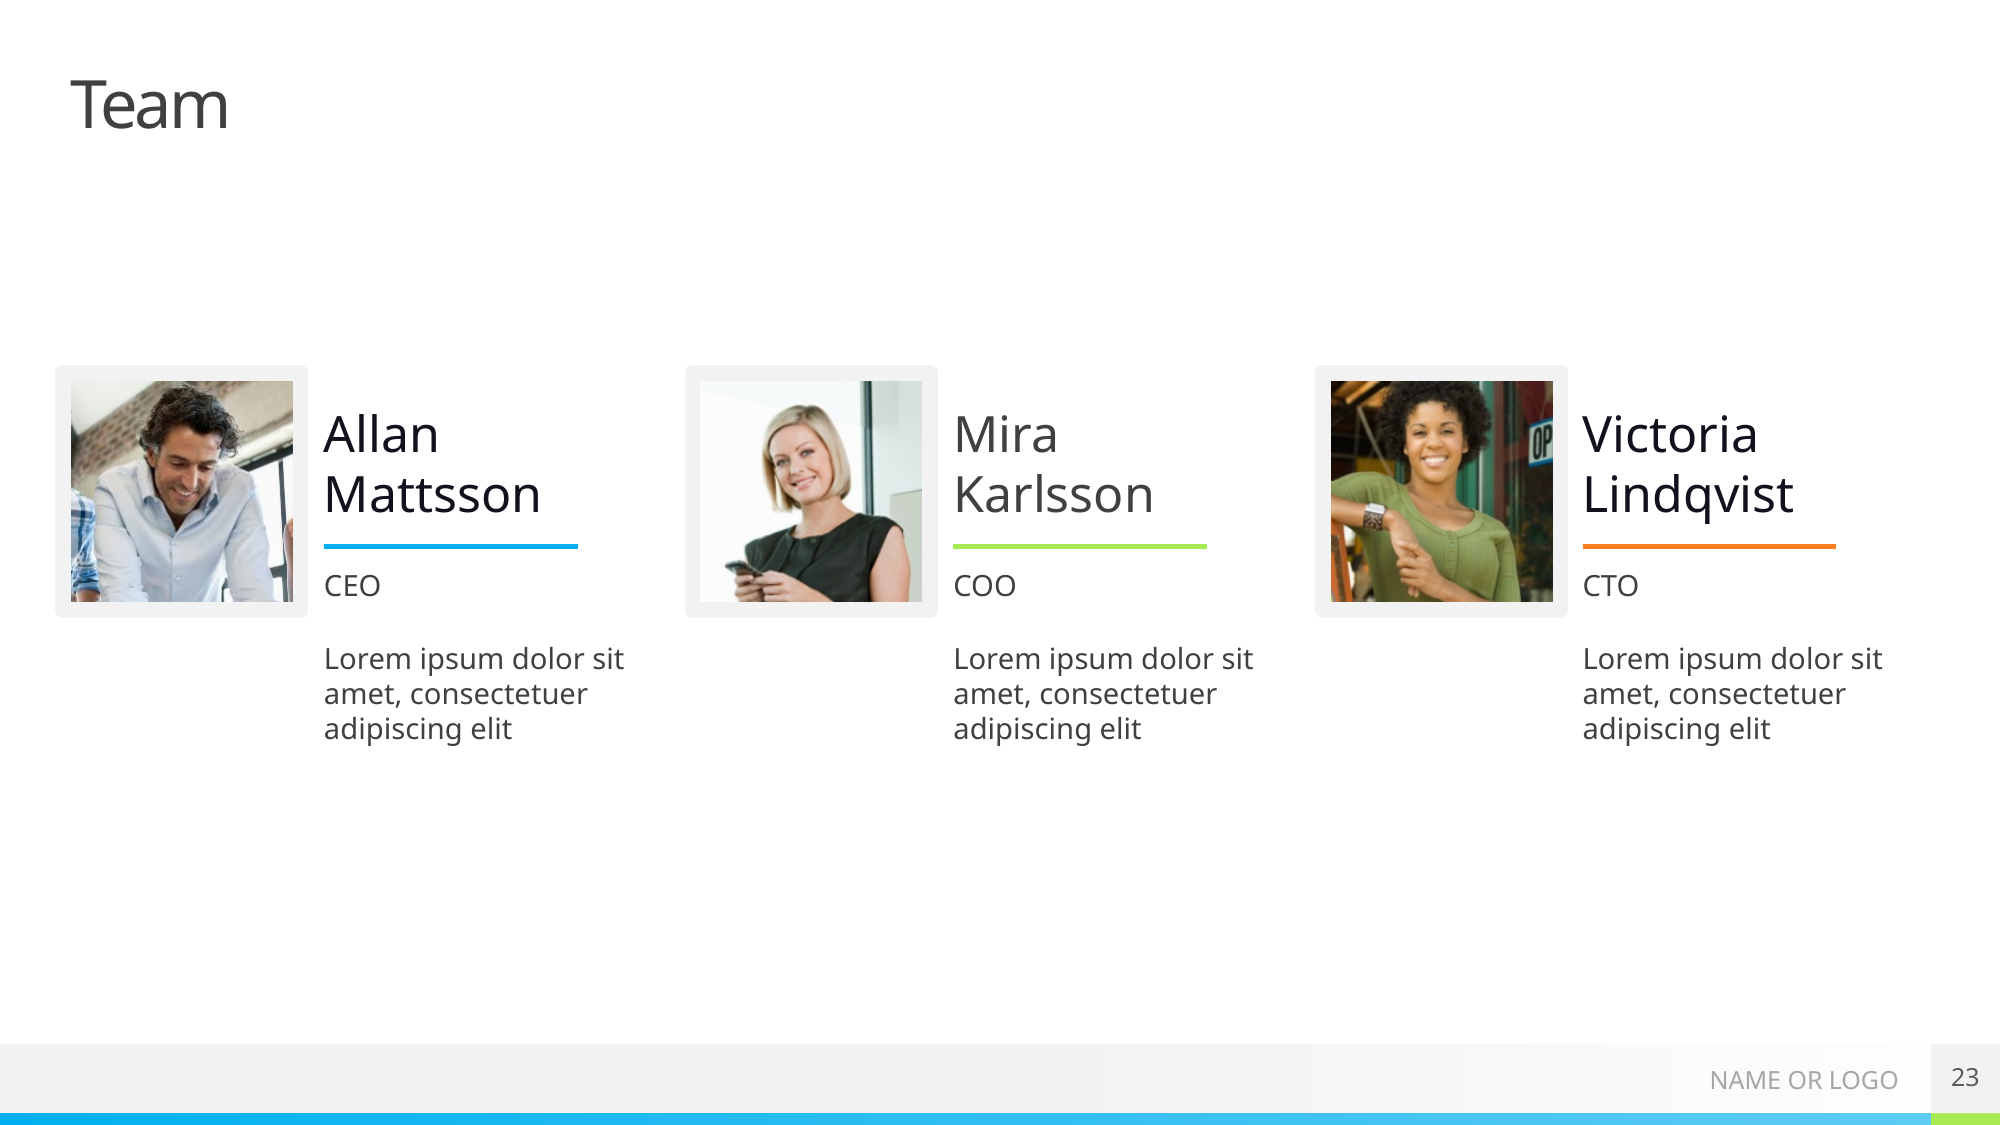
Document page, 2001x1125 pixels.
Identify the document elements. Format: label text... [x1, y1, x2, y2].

picture [700, 380, 923, 603]
list Lorem ipsum dolor sit amet, consectetuer adipiscing elit [1582, 640, 1931, 936]
title Team [70, 70, 1932, 142]
list CEO [323, 567, 673, 609]
list Lorem ipsum dolor sit amet, consectetuer adipiscing elit [323, 640, 673, 936]
list Lorem ipsum dolor sit amet, consectetuer adipiscing elit [953, 640, 1302, 936]
slide_number 23 [1931, 1044, 2000, 1114]
picture [70, 380, 293, 603]
list COO [953, 567, 1302, 609]
list CTO [1582, 567, 1931, 609]
list Allan Mattsson [323, 407, 673, 523]
list Mira Karlsson [953, 407, 1250, 523]
picture [1330, 380, 1553, 603]
list Victoria Lindqvist [1582, 407, 1931, 523]
